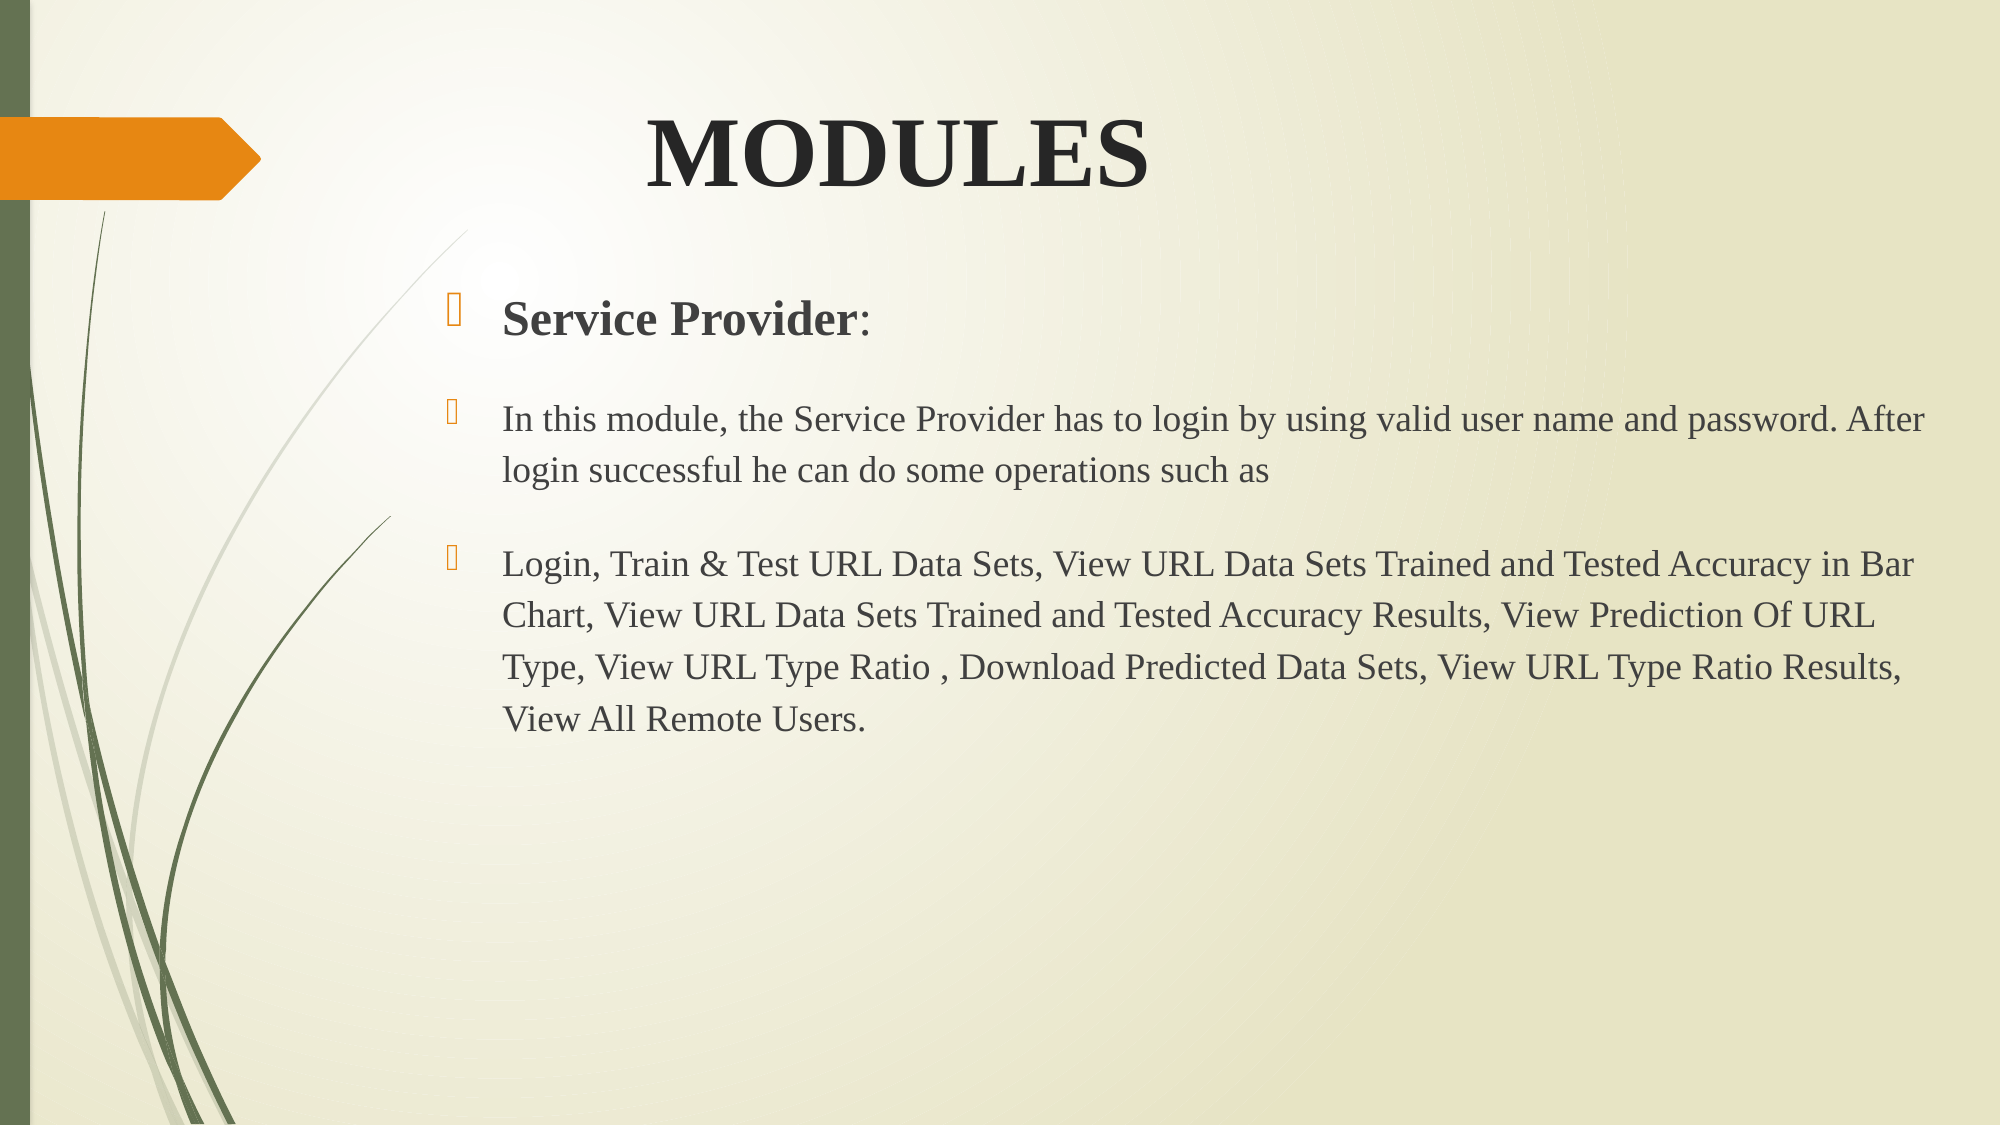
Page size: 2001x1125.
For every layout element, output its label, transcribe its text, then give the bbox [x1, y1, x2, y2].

list Service Provider: In this module, the Service Provider has to login by using valid user name and password. After login successful he can do some operations such as Login, Train & Test URL Data Sets, View URL Data Sets Trained and Tested Accuracy in Bar Chart, View URL Data Sets Trained and Tested Accuracy Results, View Prediction Of URL Type, View URL Type Ratio , Download Predicted Data Sets, View URL Type Ratio Results, View All Remote Users. [430, 268, 1957, 1125]
title MODULES [631, 79, 2000, 290]
